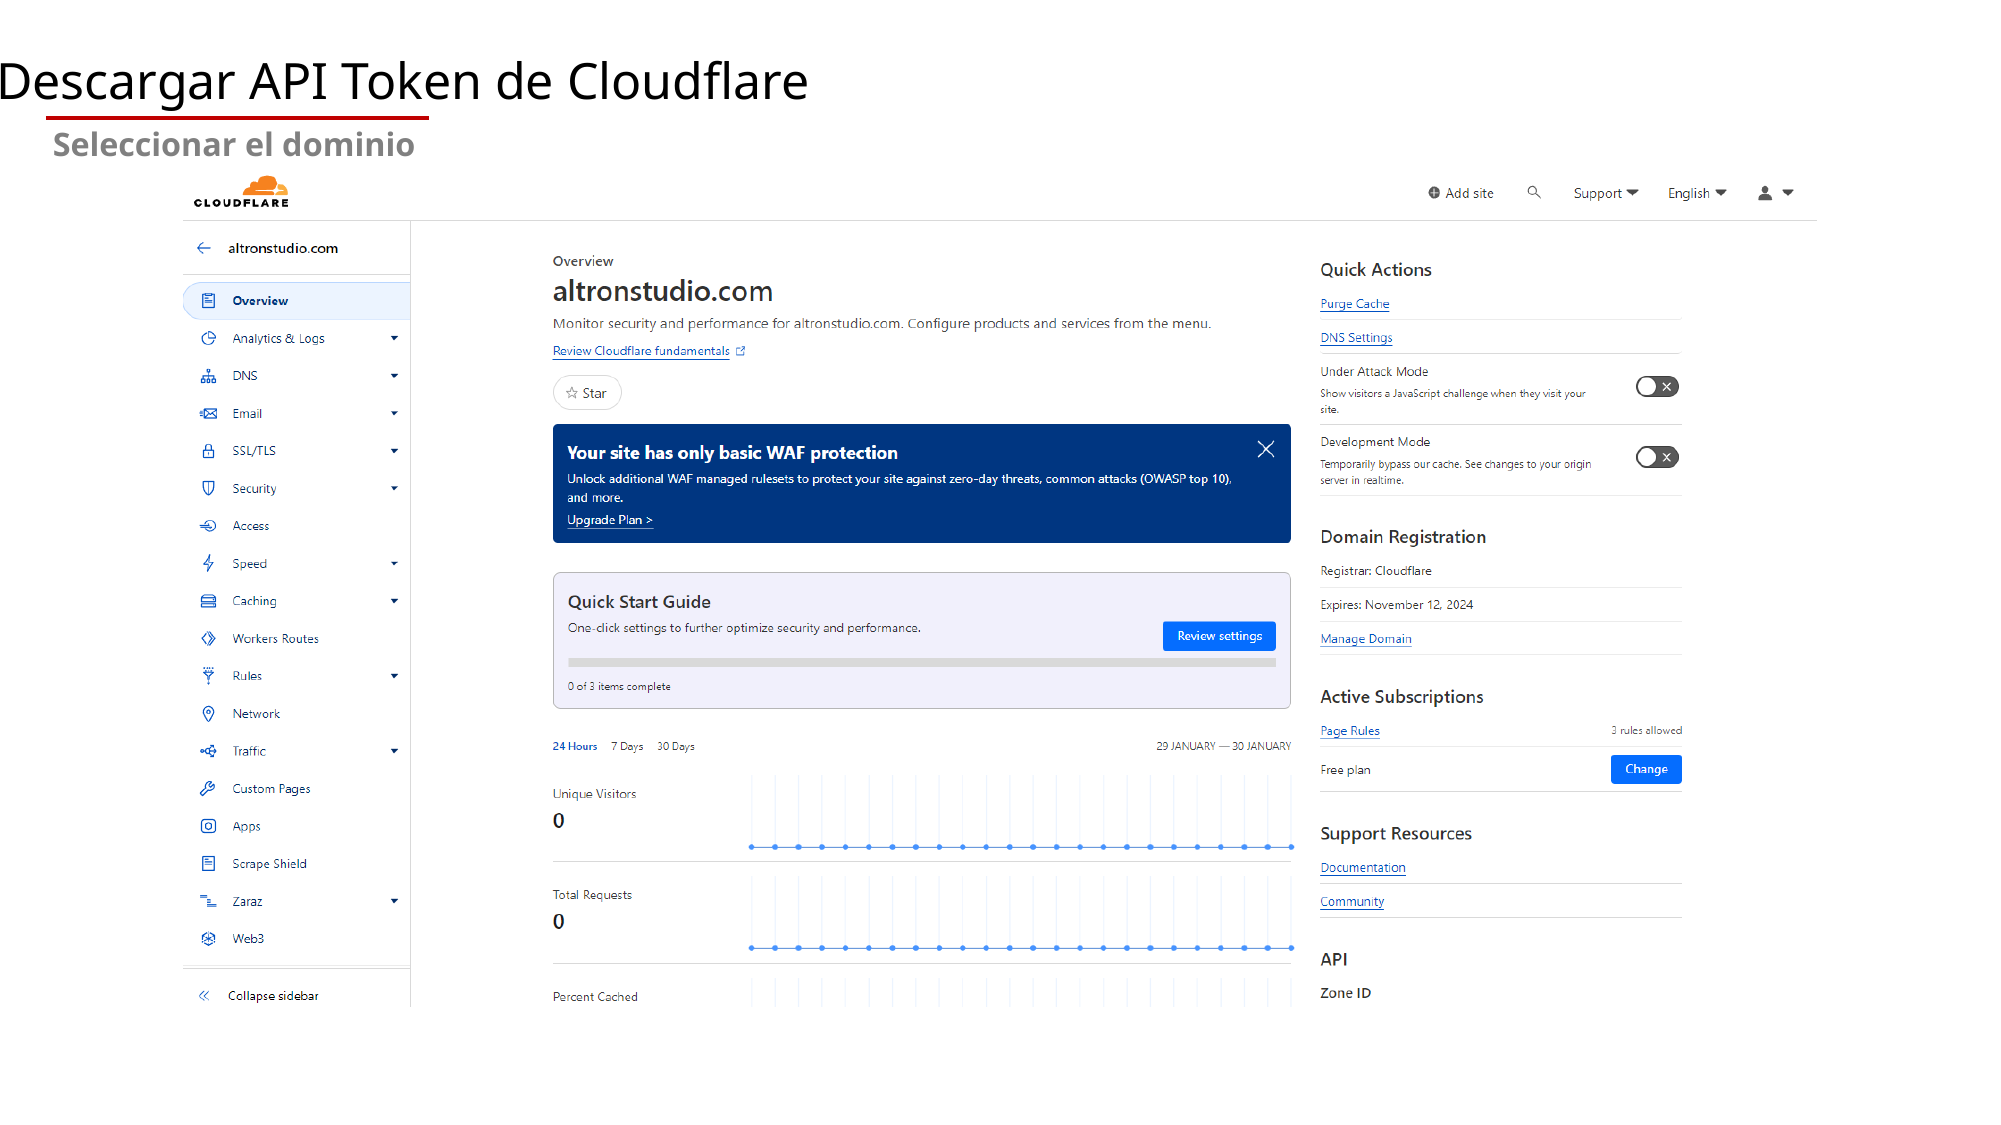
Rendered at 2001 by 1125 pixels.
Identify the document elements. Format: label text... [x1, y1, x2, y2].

picture [183, 168, 1817, 1007]
text_box Seleccionar el dominio [37, 121, 437, 197]
text_box Descargar API Token de Cloudflare [0, 42, 825, 117]
